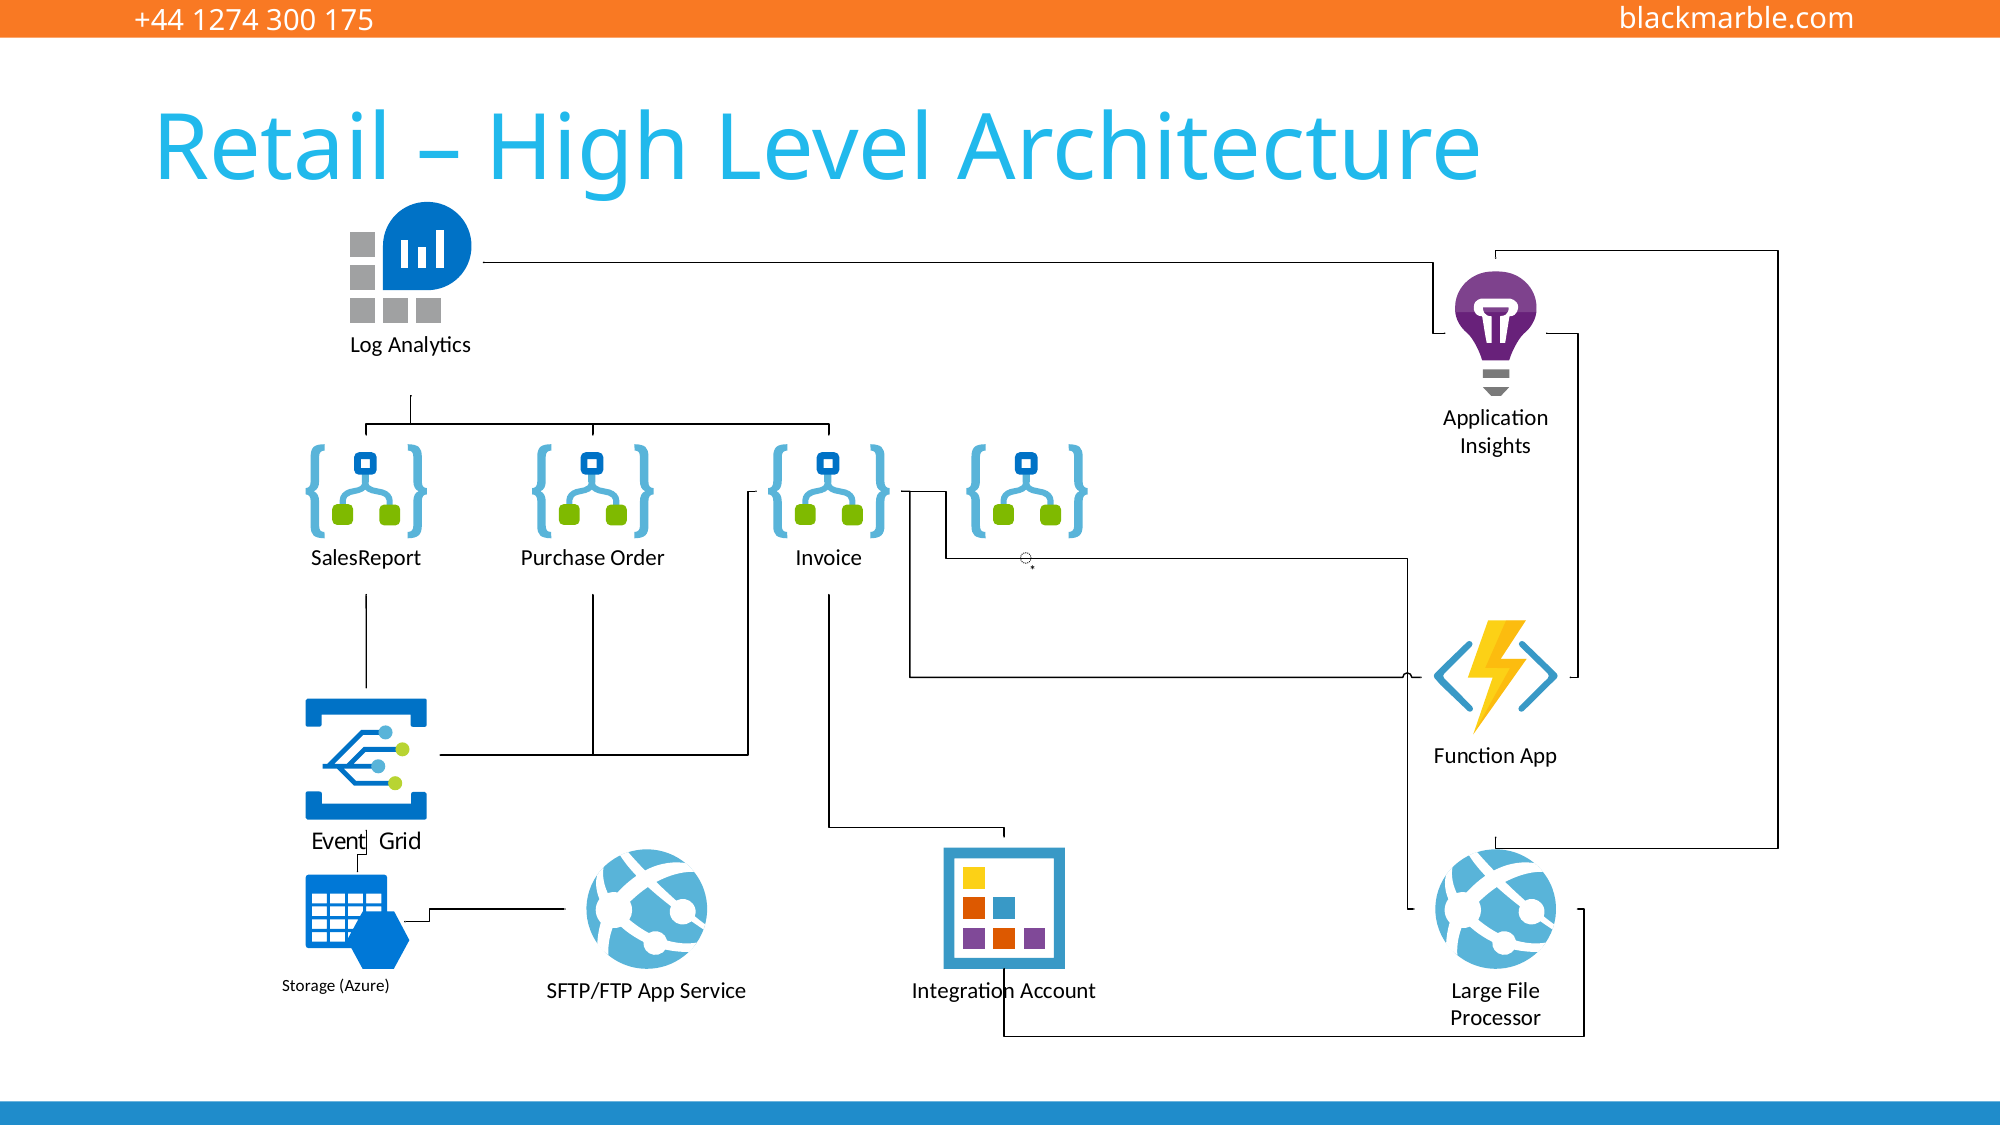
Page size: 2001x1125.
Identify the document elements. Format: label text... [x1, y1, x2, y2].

title Retail – High Level Architecture [137, 92, 1863, 311]
picture [271, 199, 1781, 1045]
